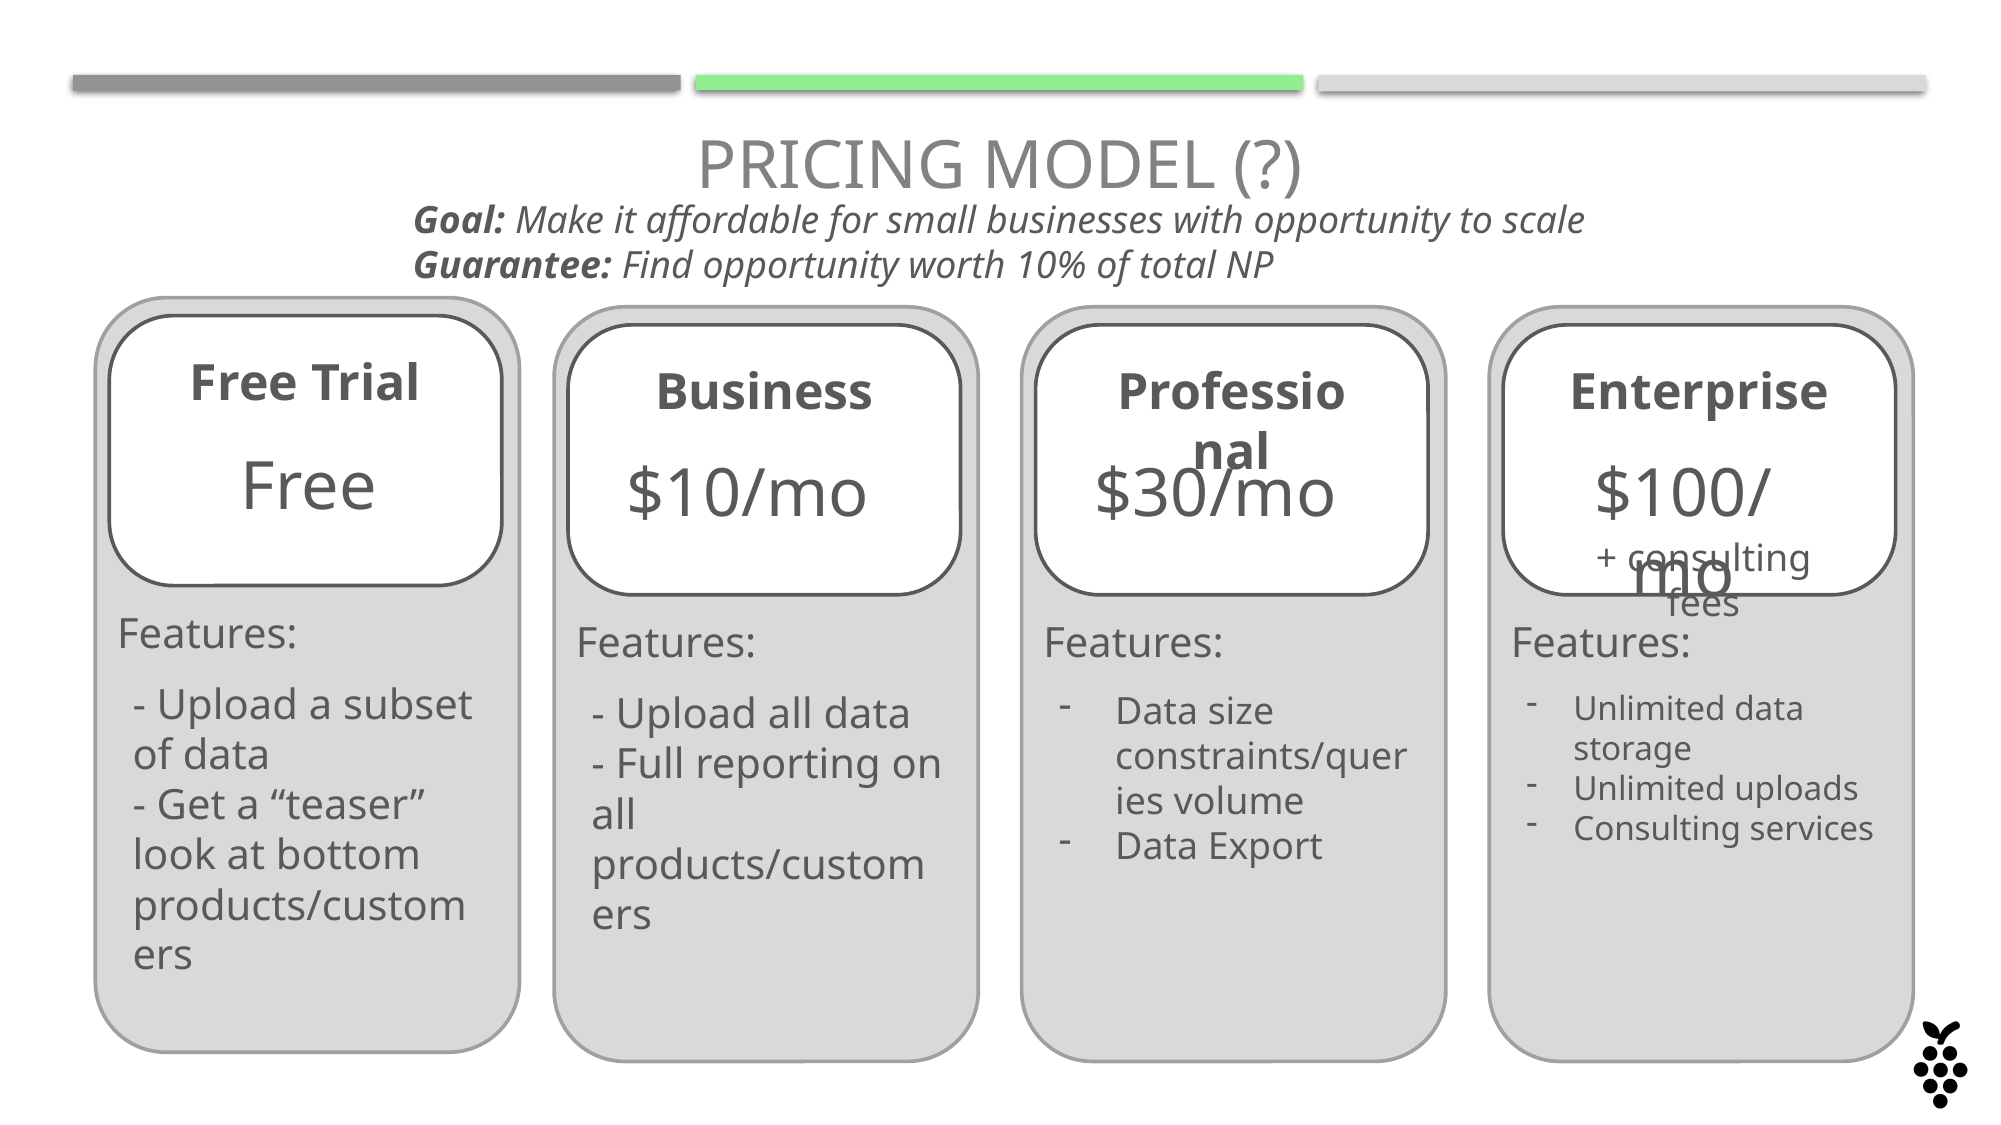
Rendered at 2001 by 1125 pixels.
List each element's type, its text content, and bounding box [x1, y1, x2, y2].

text_box Goal: Make it affordable for small businesses with opportunity to scale Guarantee: Find opportunity worth 10% of total NP [398, 188, 1602, 294]
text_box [553, 306, 979, 1062]
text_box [1488, 306, 1914, 1062]
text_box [1021, 306, 1447, 1062]
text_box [94, 297, 520, 1053]
title Pricing Model (?) [95, 96, 1905, 210]
picture [1881, 1014, 2000, 1114]
